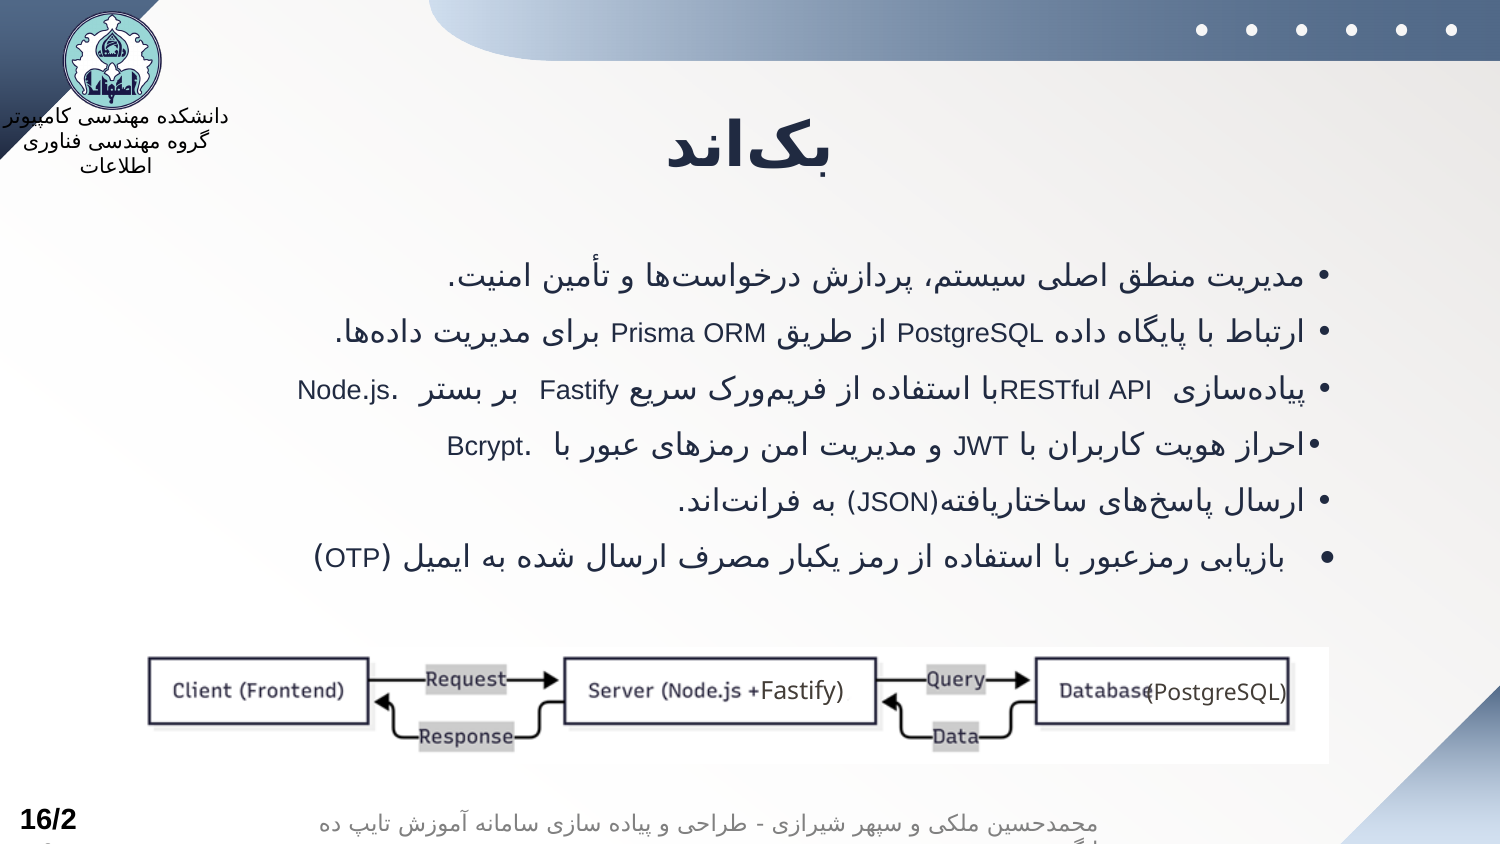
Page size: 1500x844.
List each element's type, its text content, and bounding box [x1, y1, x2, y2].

title بک‌اند [168, 88, 1382, 192]
text_box محمدحسین ملکی و سپهر شیرازی - طراحی و پیاده سازی سامانه آموزش تایپ ده انگشتی [281, 800, 1114, 844]
text_box 16/29 [0, 793, 97, 844]
text_box دانشکده مهندسی کامپیوتر گروه مهندسی فناوری اطلاعات [0, 95, 263, 185]
list • مدیریت منطق اصلی سیستم، پردازش درخواست‌ها و تأمین امنیت. • ارتباط با پایگاه داده PostgreSQL از طریق Prisma ORM برای مدیریت داده‌ها. • پیاده‌سازی RESTful APIبا استفاده از فریم‌ورک سریع Fastify بر بستر .Node.js •احراز هویت کاربران با JWT و مدیریت امن رمزهای عبور با .Bcrypt • ارسال پاسخ‌های ساختاریافته(JSON) به فرانت‌اند. بازیابی رمزعبور با استفاده از رمز یکبار مصرف ارسال شده به ایمیل (OTP) [118, 160, 1350, 651]
picture [0, 0, 1500, 844]
